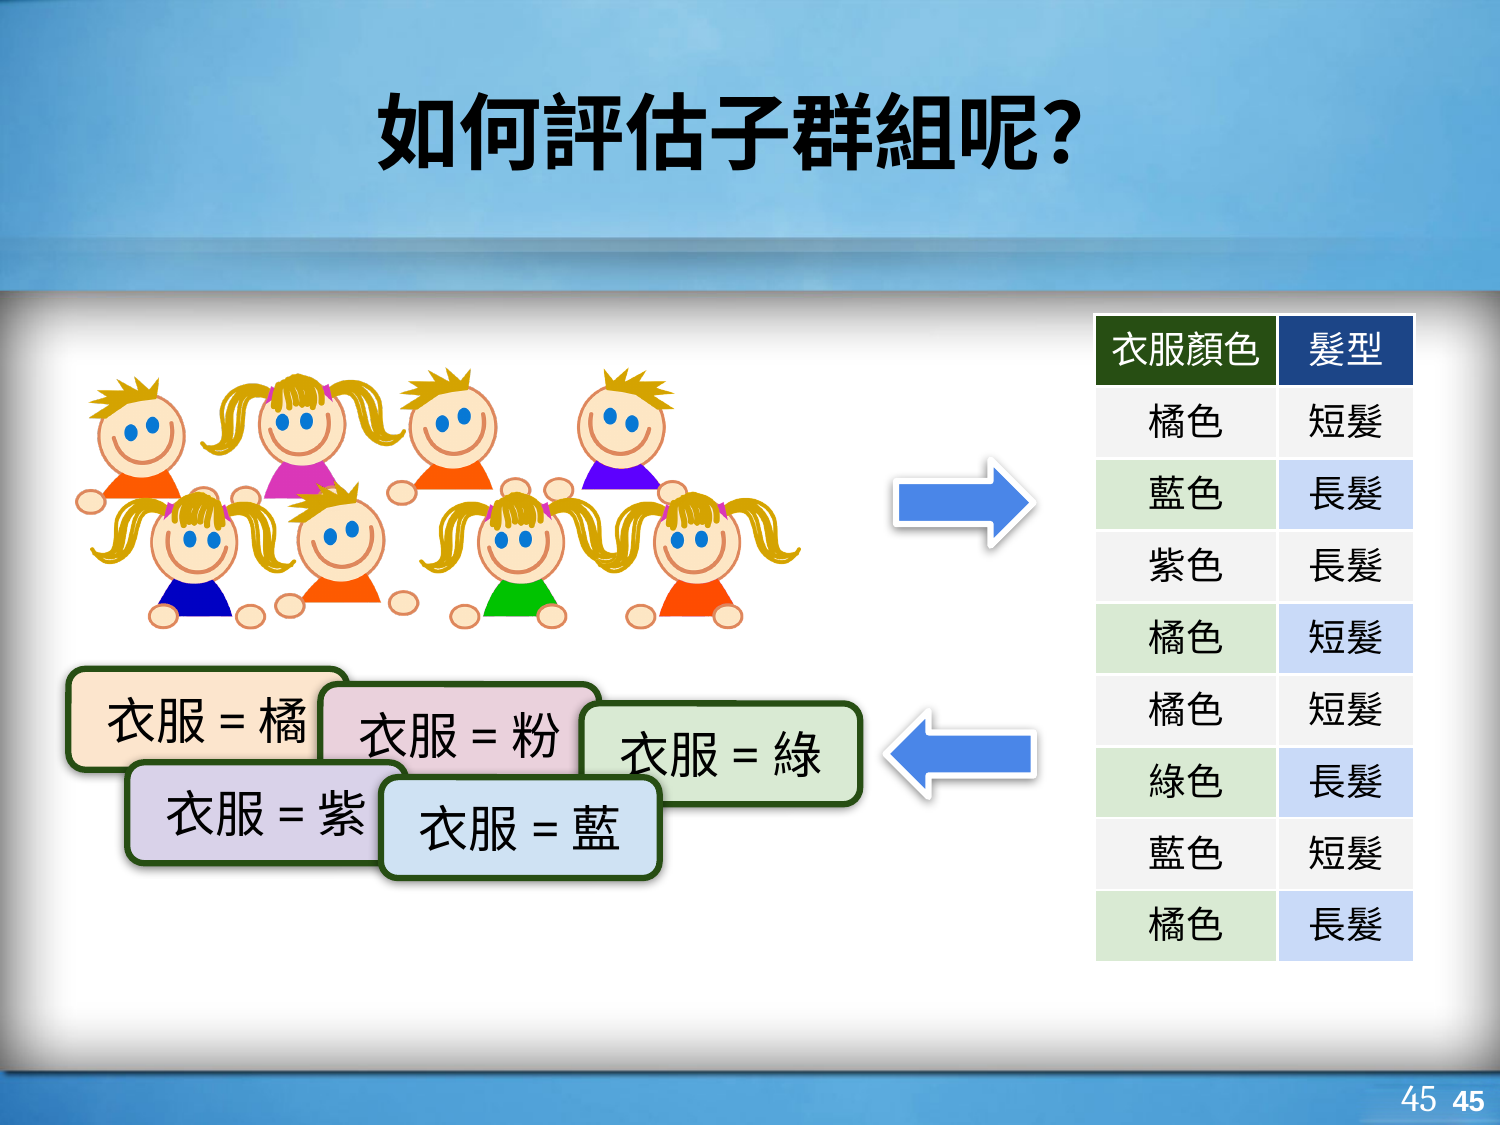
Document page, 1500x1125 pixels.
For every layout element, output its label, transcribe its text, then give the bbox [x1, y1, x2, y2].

table_cell 紫色 [1096, 532, 1276, 601]
table_cell 藍色 [1096, 460, 1276, 529]
table_cell 長髮 [1279, 532, 1413, 601]
table_cell 綠色 [1096, 748, 1276, 817]
table_cell 橘色 [1096, 388, 1276, 457]
text_box 衣服=紫 [127, 762, 405, 864]
title 如何評估子群組呢？ [78, 27, 1422, 232]
table_cell 短髮 [1279, 388, 1413, 457]
picture [0, 0, 1500, 1125]
table_cell 長髮 [1279, 748, 1413, 817]
table_cell 藍色 [1096, 819, 1276, 889]
table_cell 短髮 [1279, 819, 1413, 889]
text_box 衣服=藍 [380, 777, 660, 879]
table_cell 長髮 [1279, 460, 1413, 529]
table_cell 橘色 [1096, 676, 1276, 745]
text_box 衣服=綠 [581, 703, 861, 805]
text_box 衣服=粉 [320, 684, 599, 772]
table_cell 短髮 [1279, 604, 1413, 673]
table_cell 長髮 [1279, 891, 1413, 961]
table_cell 短髮 [1279, 676, 1413, 745]
table_cell 橘色 [1096, 604, 1276, 673]
text_box [896, 459, 1034, 546]
text_box [885, 710, 1034, 797]
table_header 衣服顏色 [1096, 316, 1276, 385]
table_cell 橘色 [1096, 891, 1276, 961]
text_box 衣服=橘 [68, 668, 346, 770]
table_header 髮型 [1279, 316, 1413, 385]
text_box ‹#› [1149, 1046, 1500, 1125]
